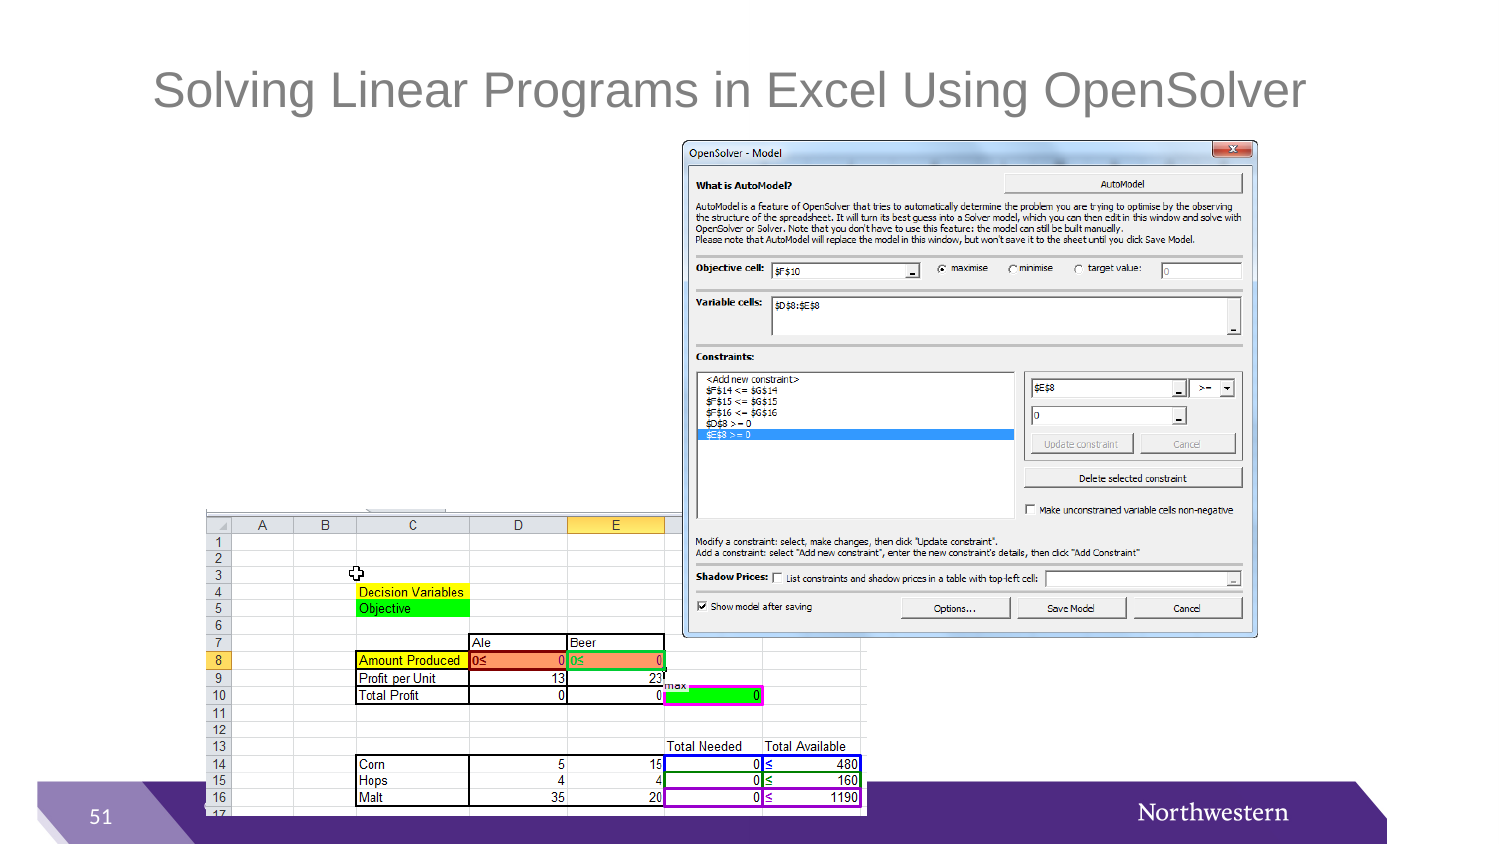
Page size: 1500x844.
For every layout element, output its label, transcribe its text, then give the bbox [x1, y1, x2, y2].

picture [0, 0, 1499, 844]
title Solving Linear Programs in Excel Using OpenSolver [55, 17, 1406, 158]
